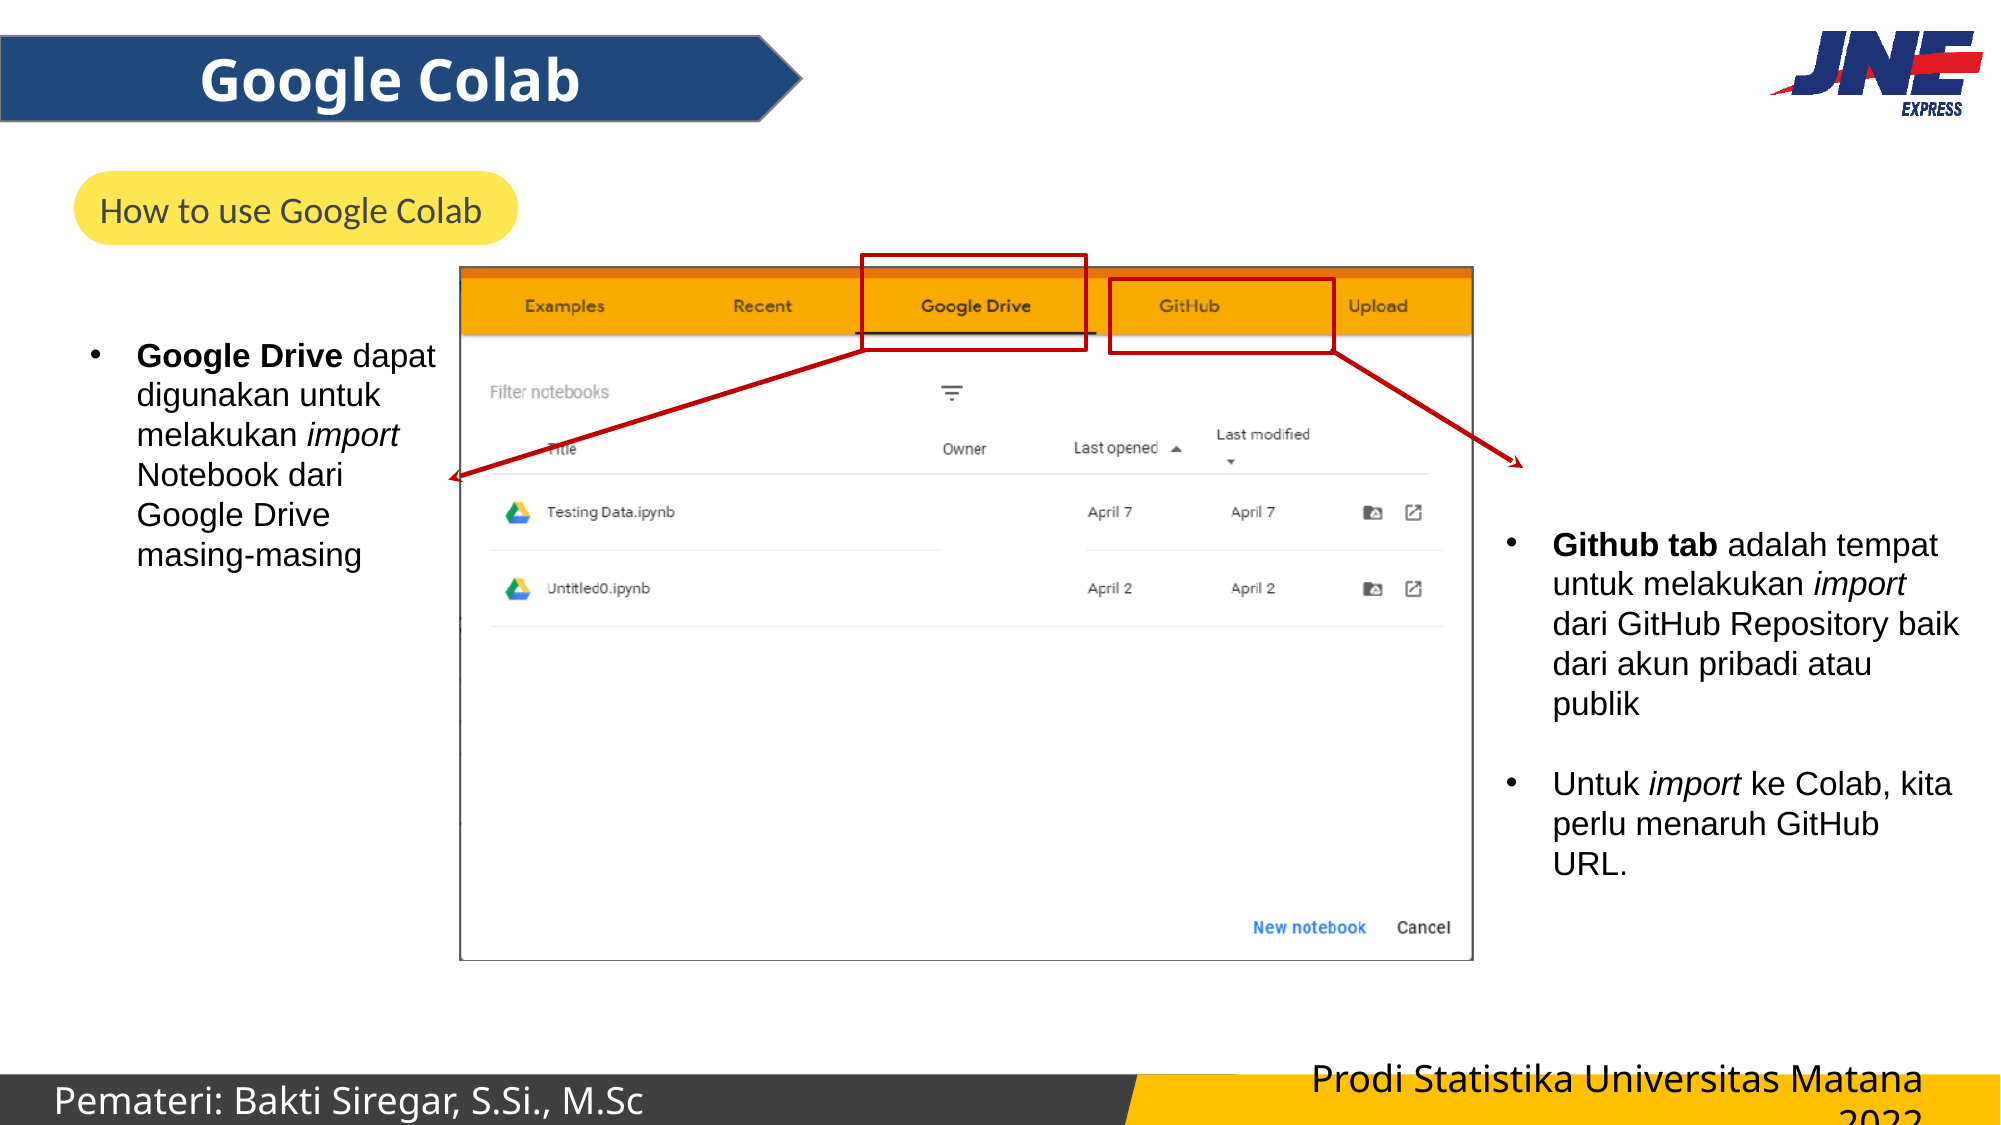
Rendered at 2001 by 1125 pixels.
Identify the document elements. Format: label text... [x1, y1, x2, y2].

text_box How to use Google Colab [73, 170, 519, 246]
text_box Google Colab [0, 34, 804, 123]
text_box Google Drive dapat digunakan untuk melakukan import Notebook dari Google Drive masing-masing [54, 326, 460, 581]
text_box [1109, 278, 1524, 468]
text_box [448, 255, 1087, 480]
text_box Github tab adalah tempat untuk melakukan import dari GitHub Repository baik dari akun pribadi atau publik Untuk import ke Colab, kita perlu menaruh GitHub URL. [1473, 515, 1976, 890]
picture [460, 267, 1473, 960]
picture [1770, 31, 1983, 116]
